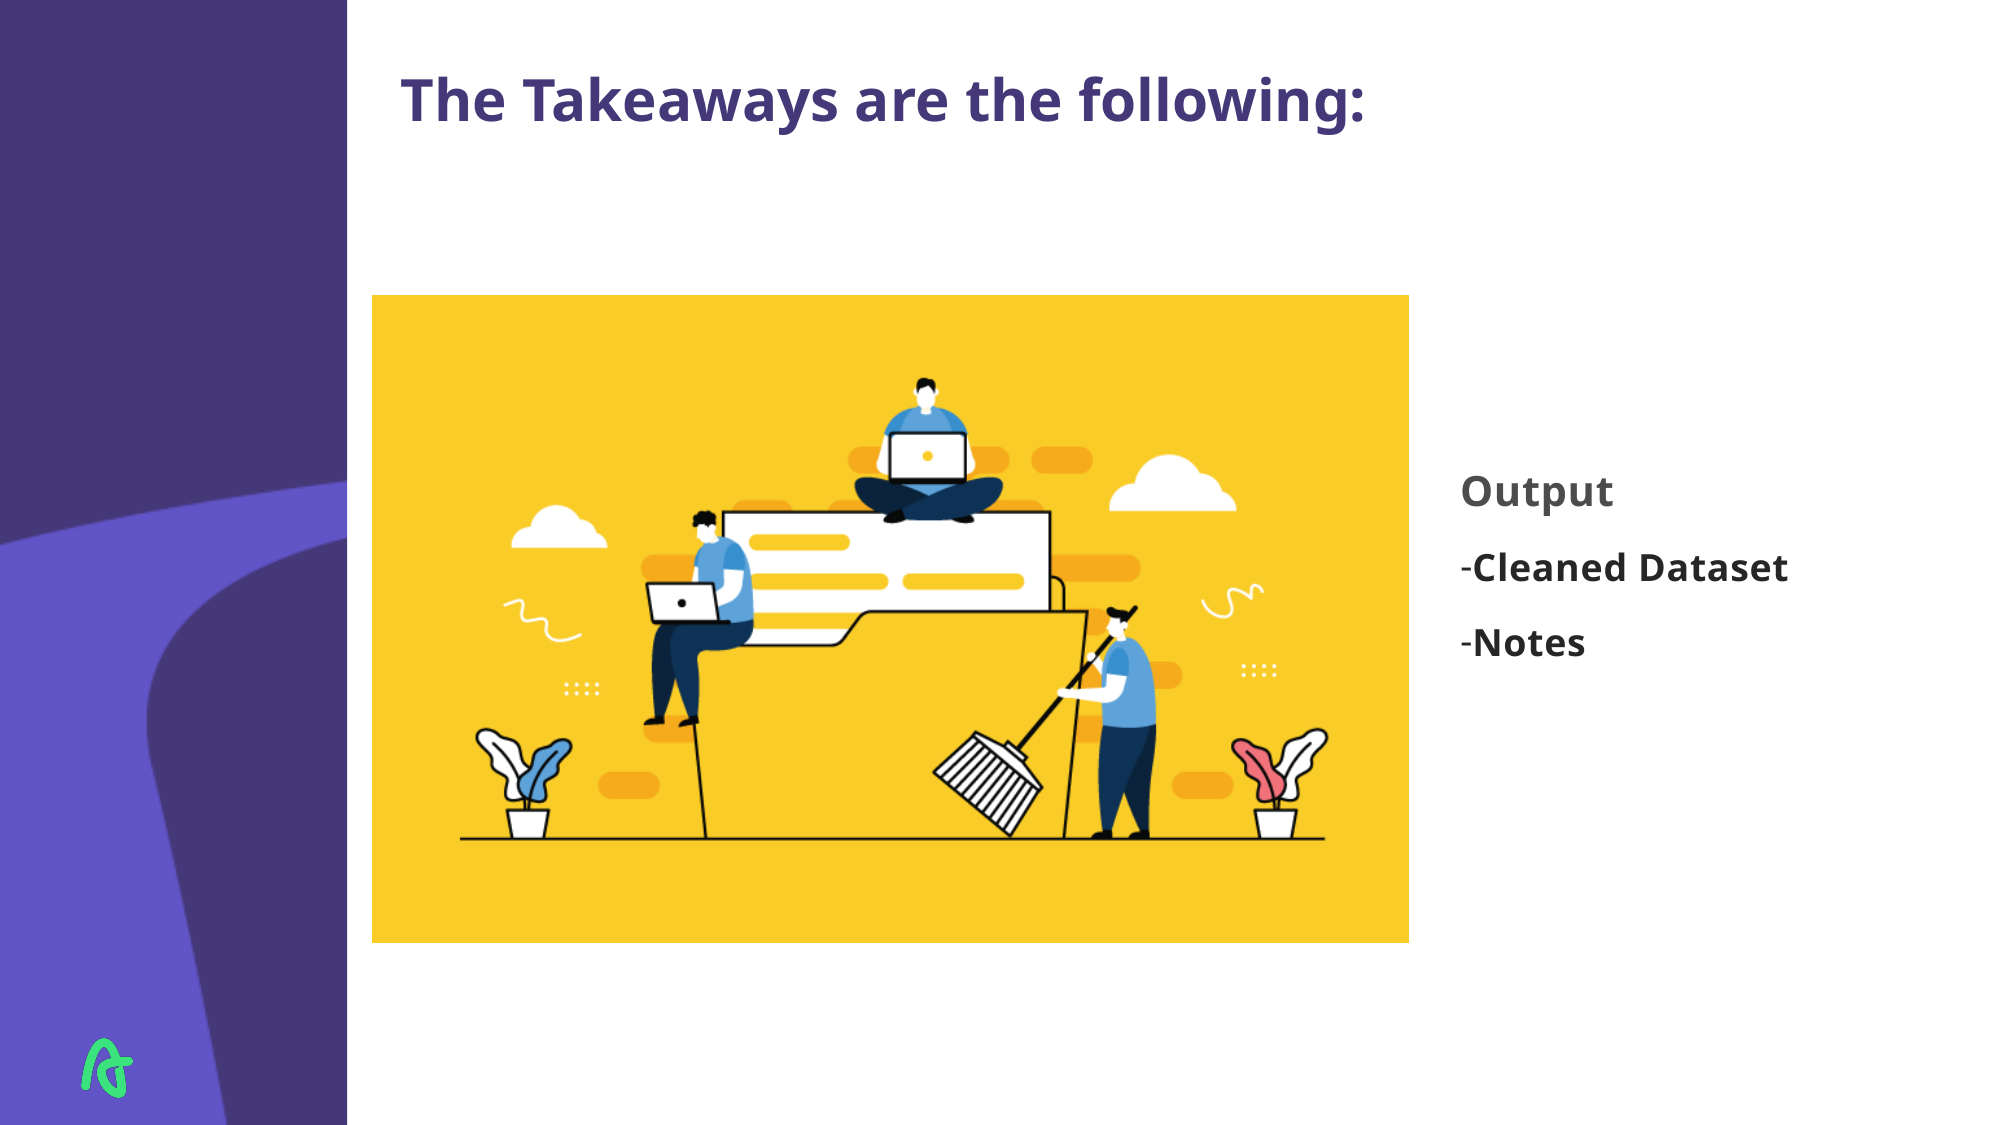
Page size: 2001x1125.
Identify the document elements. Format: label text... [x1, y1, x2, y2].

picture [0, 0, 348, 1125]
title The Takeaways are the following: [400, 63, 1916, 134]
picture [372, 295, 1409, 944]
list Output Cleaned Dataset Notes [1445, 452, 1978, 673]
